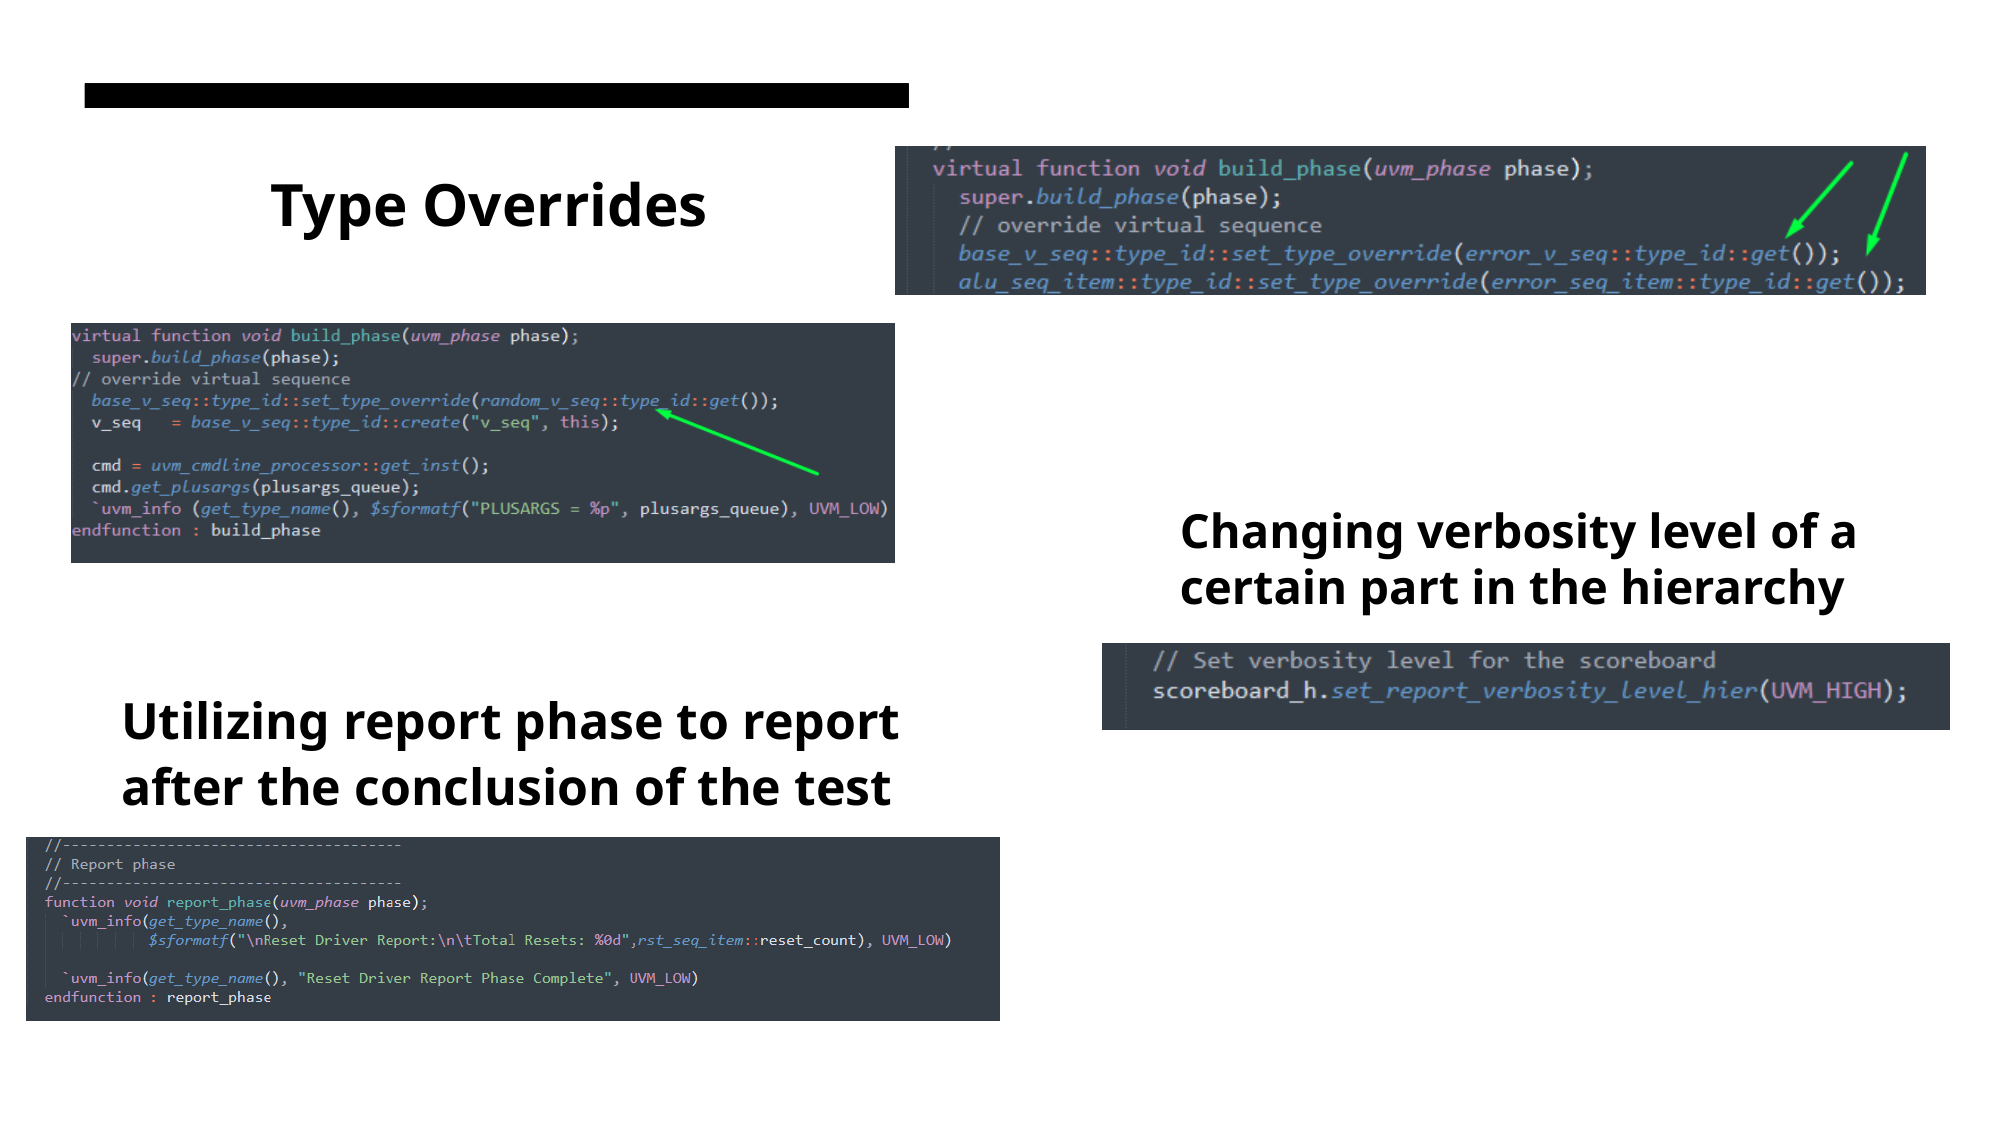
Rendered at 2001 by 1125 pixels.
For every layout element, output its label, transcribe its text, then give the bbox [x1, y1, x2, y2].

text_box Utilizing report phase to report after the conclusion of the test [106, 675, 953, 837]
picture [894, 146, 1926, 295]
picture [71, 323, 895, 563]
title Type Overrides [84, 160, 909, 424]
picture [26, 837, 1001, 1021]
picture [1102, 643, 1950, 730]
text_box Changing verbosity level of a certain part in the hierarchy [1165, 493, 1888, 643]
